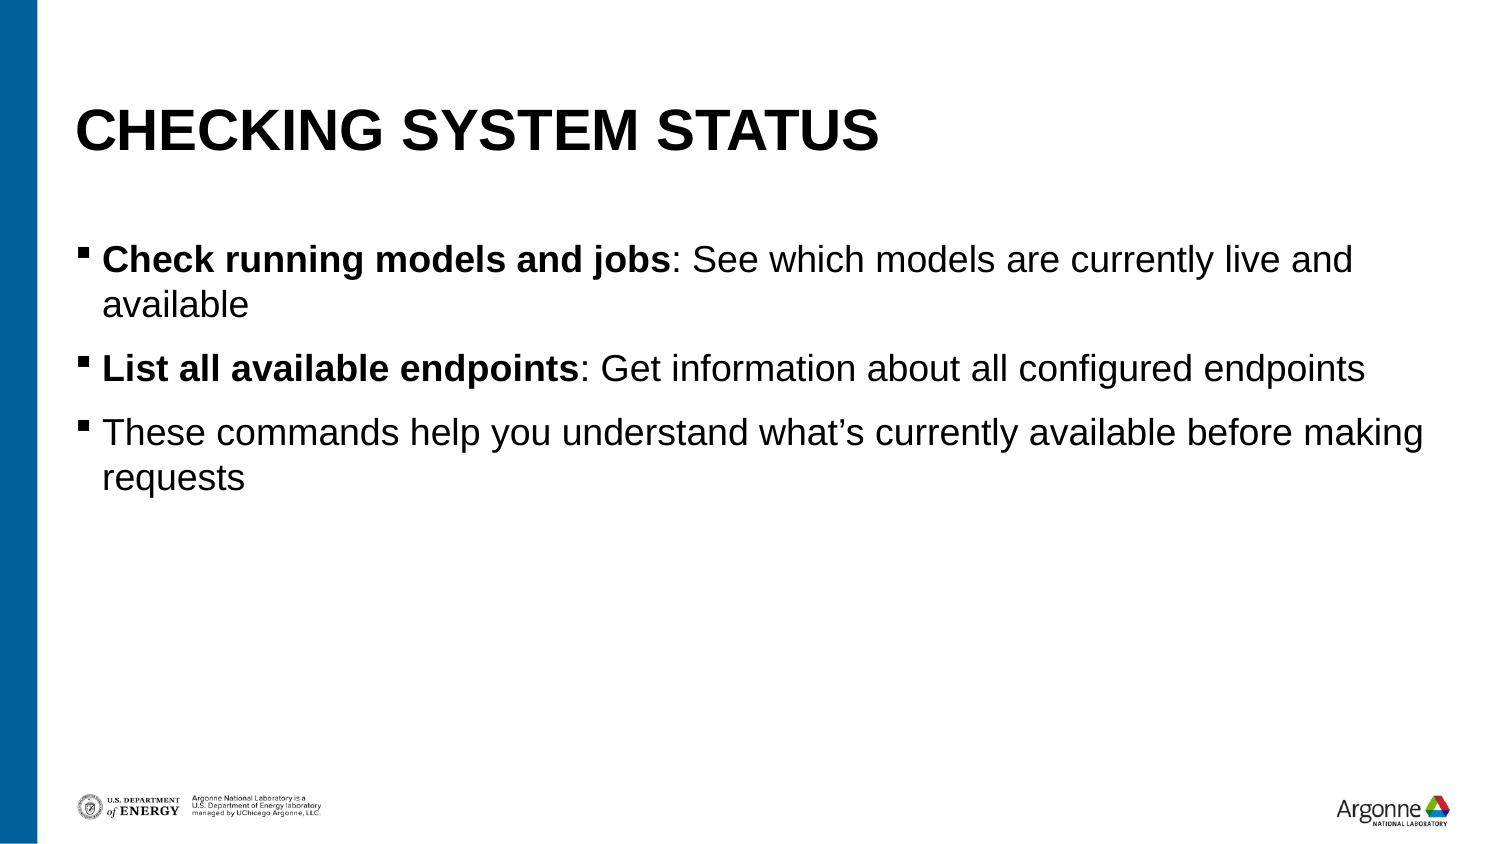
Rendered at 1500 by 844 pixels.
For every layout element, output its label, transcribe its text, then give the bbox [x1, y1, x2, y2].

title Checking System Status [75, 40, 1450, 164]
picture [76, 791, 323, 822]
picture [1329, 788, 1457, 833]
list Check running models and jobs: See which models are currently live and available List all available endpoints: Get information about all configured endpoints These commands help you understand what’s currently available before making requests [75, 235, 1434, 772]
